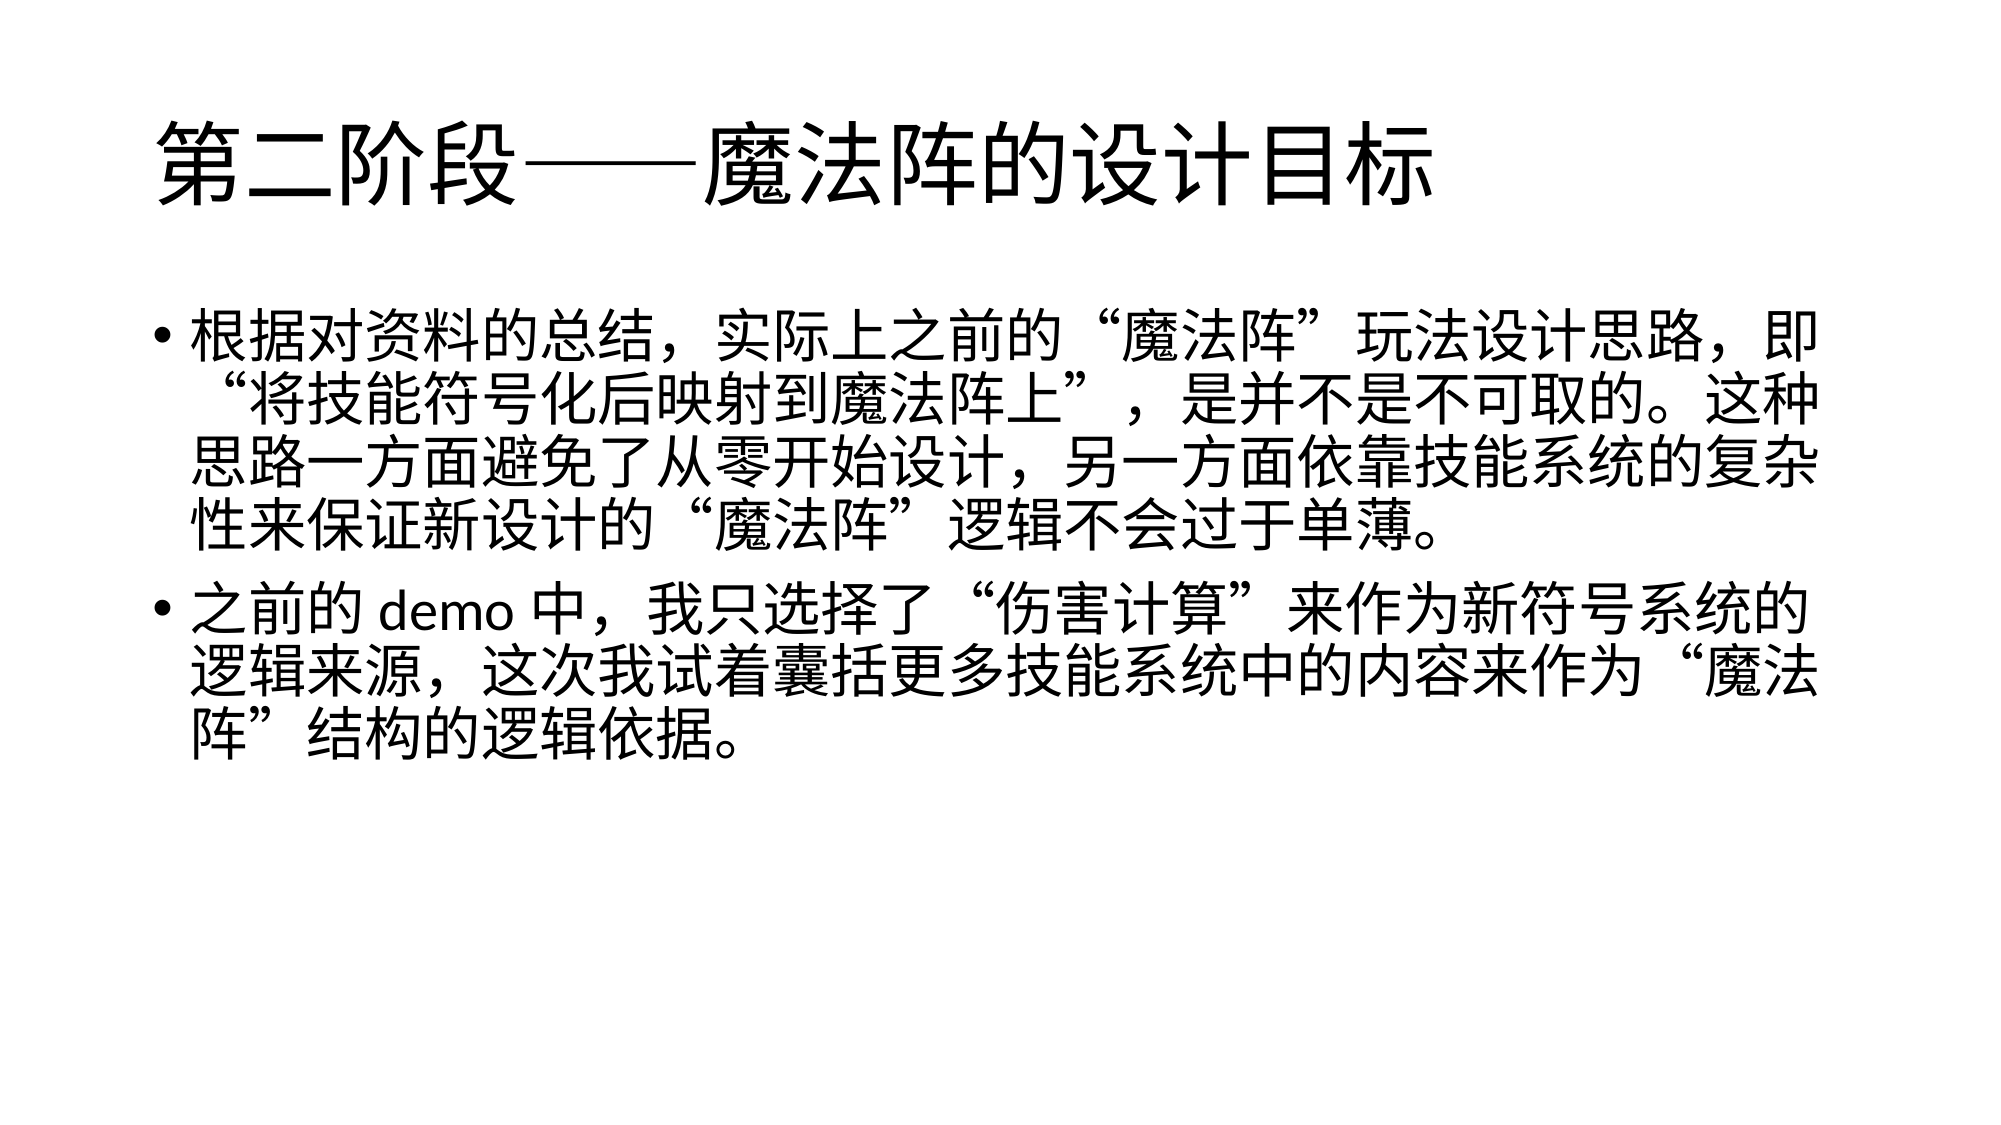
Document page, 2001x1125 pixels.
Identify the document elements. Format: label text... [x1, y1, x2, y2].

list 根据对资料的总结，实际上之前的“魔法阵”玩法设计思路，即“将技能符号化后映射到魔法阵上”，是并不是不可取的。这种思路一方面避免了从零开始设计，另一方面依靠技能系统的复杂性来保证新设计的“魔法阵”逻辑不会过于单薄。 之前的demo中，我只选择了“伤害计算”来作为新符号系统的逻辑来源，这次我试着囊括更多技能系统中的内容来作为“魔法阵”结构的逻辑依据。 [137, 299, 1863, 1014]
title 第二阶段——魔法阵的设计目标 [137, 59, 1863, 278]
